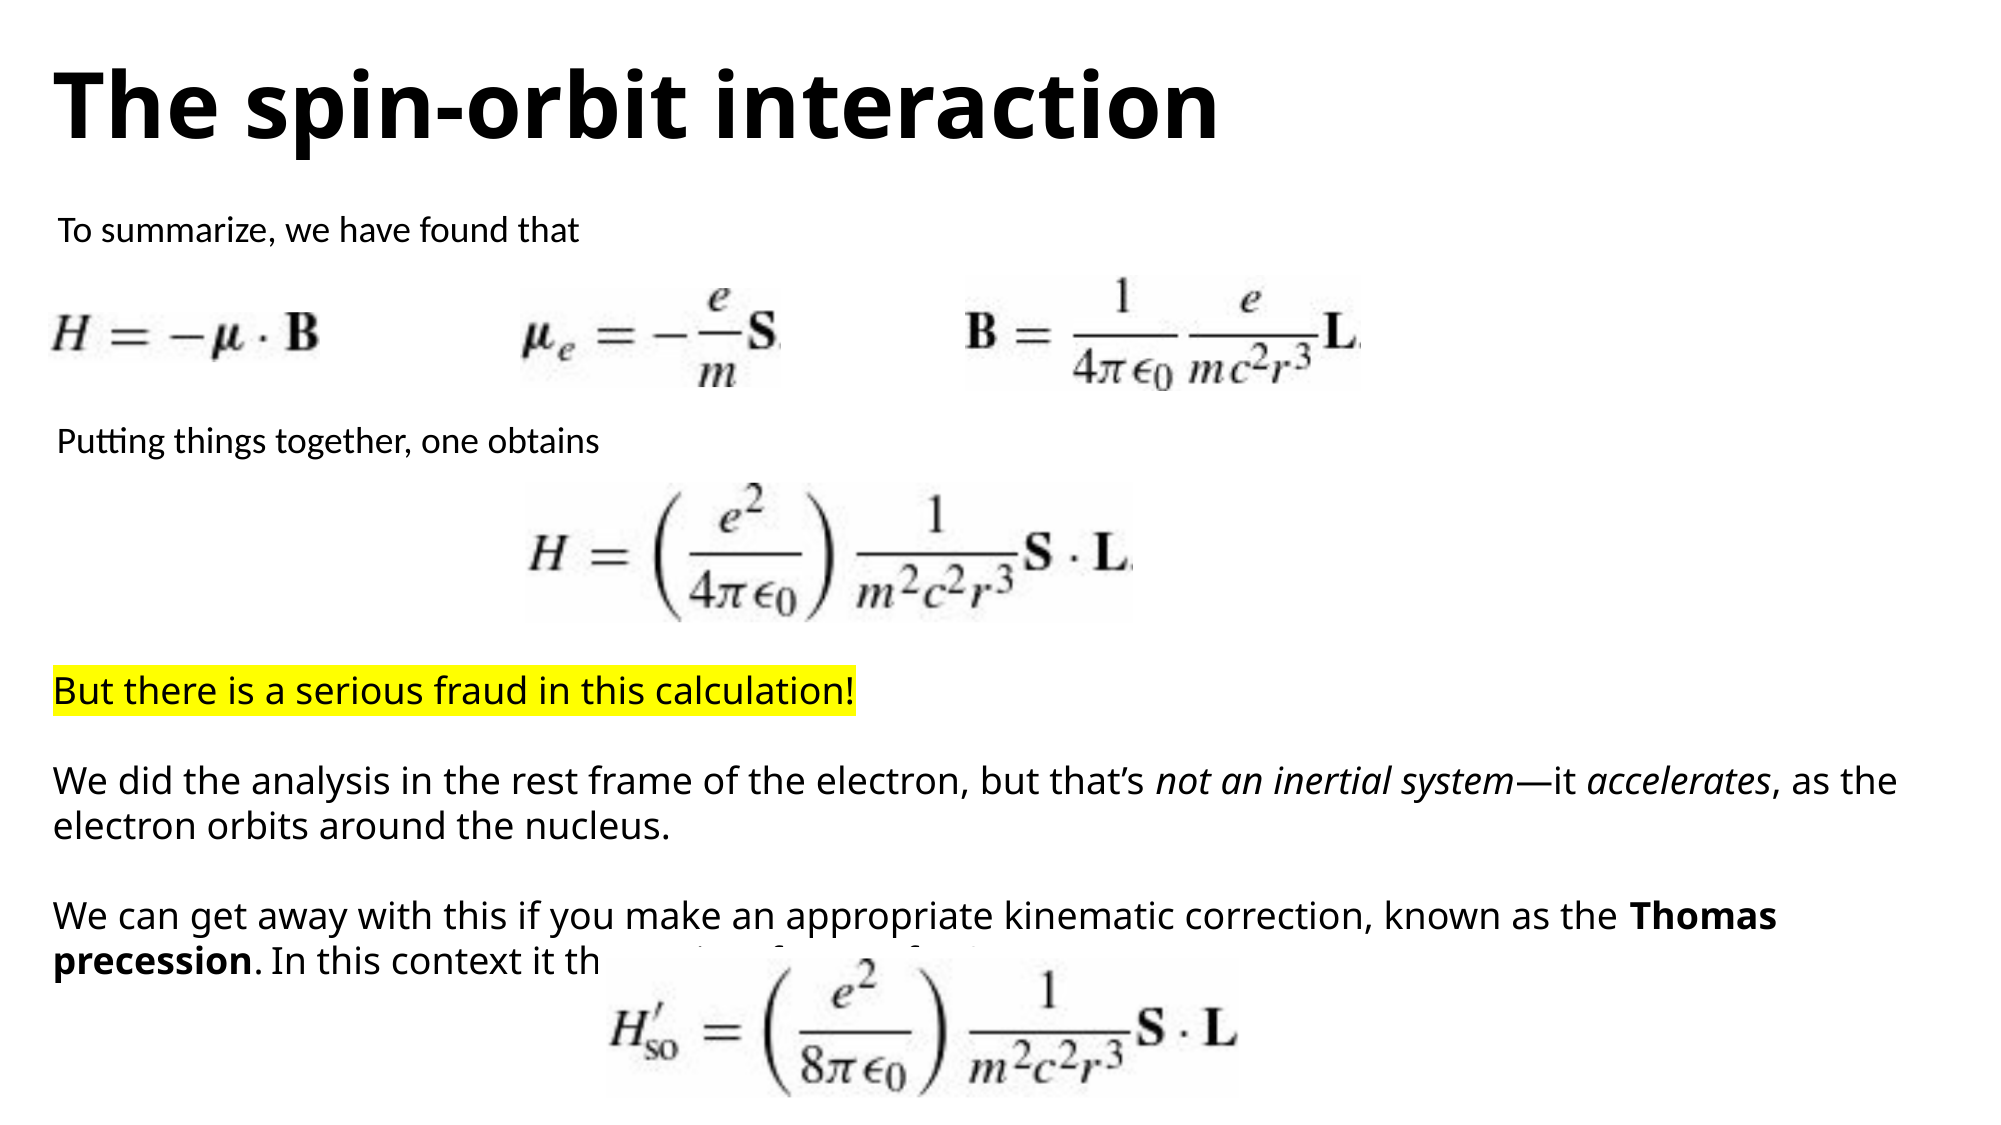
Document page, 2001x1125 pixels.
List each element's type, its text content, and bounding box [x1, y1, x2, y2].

picture [516, 266, 781, 405]
text_box But there is a serious fraud in this calculation! We did the analysis in the rest frame of the electron, but that’s not an inertial system—it accelerates, as the electron orbits around the nucleus. We can get away with this if you make an appropriate kinematic correction, known as the Thomas precession. In this context it throws in a factor of 1/2: [37, 659, 1947, 990]
picture [598, 947, 1239, 1112]
text_box The spin-orbit interaction [37, 0, 1763, 218]
picture [953, 258, 1361, 409]
picture [44, 290, 320, 377]
picture [513, 466, 1133, 638]
text_box Putting things together, one obtains [42, 408, 624, 469]
text_box To summarize, we have found that [42, 197, 596, 258]
